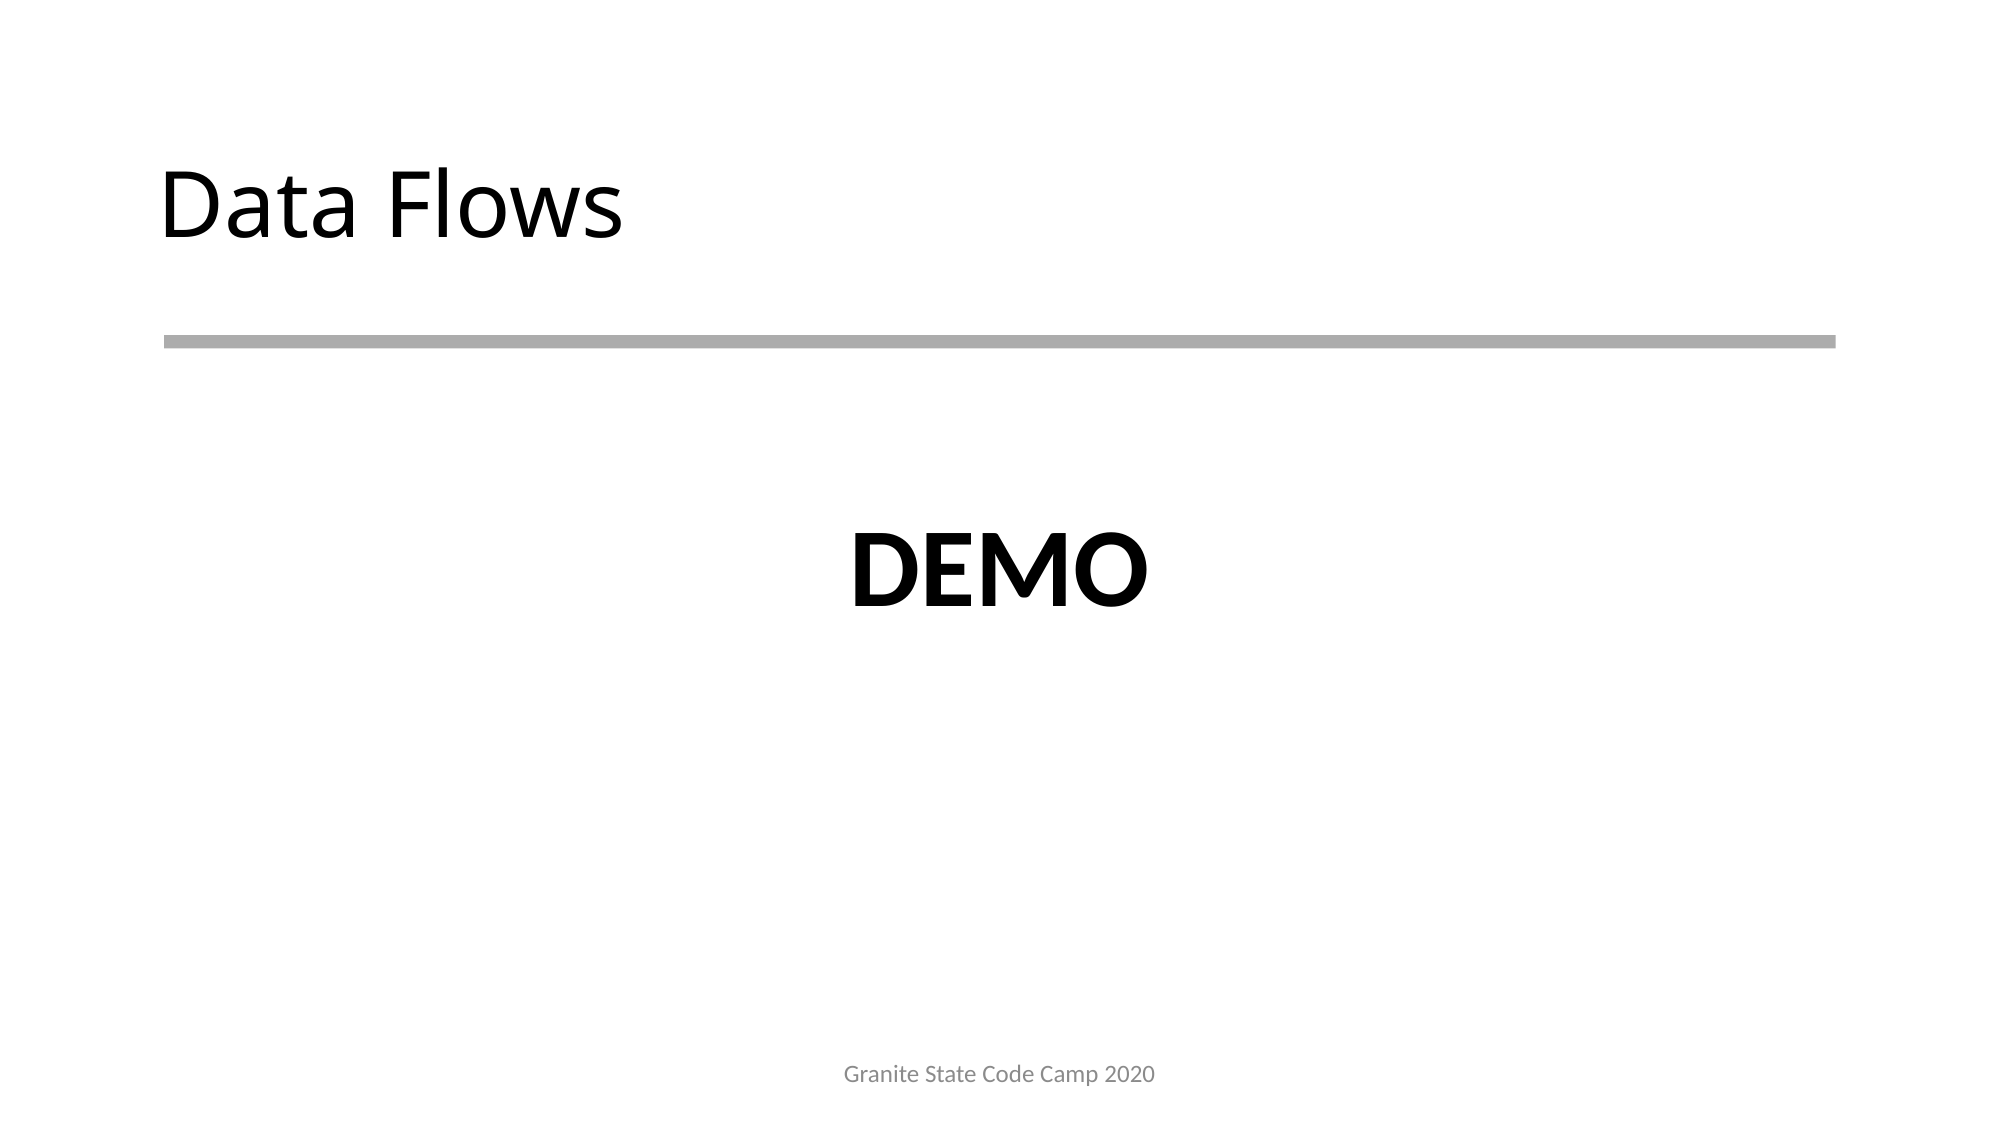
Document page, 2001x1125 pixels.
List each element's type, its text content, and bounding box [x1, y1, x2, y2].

text_box DEMO [834, 486, 1166, 637]
title Data Flows [142, 99, 1858, 317]
text_box [163, 334, 1837, 349]
footer Granite State Code Camp 2020 [662, 1042, 1338, 1103]
